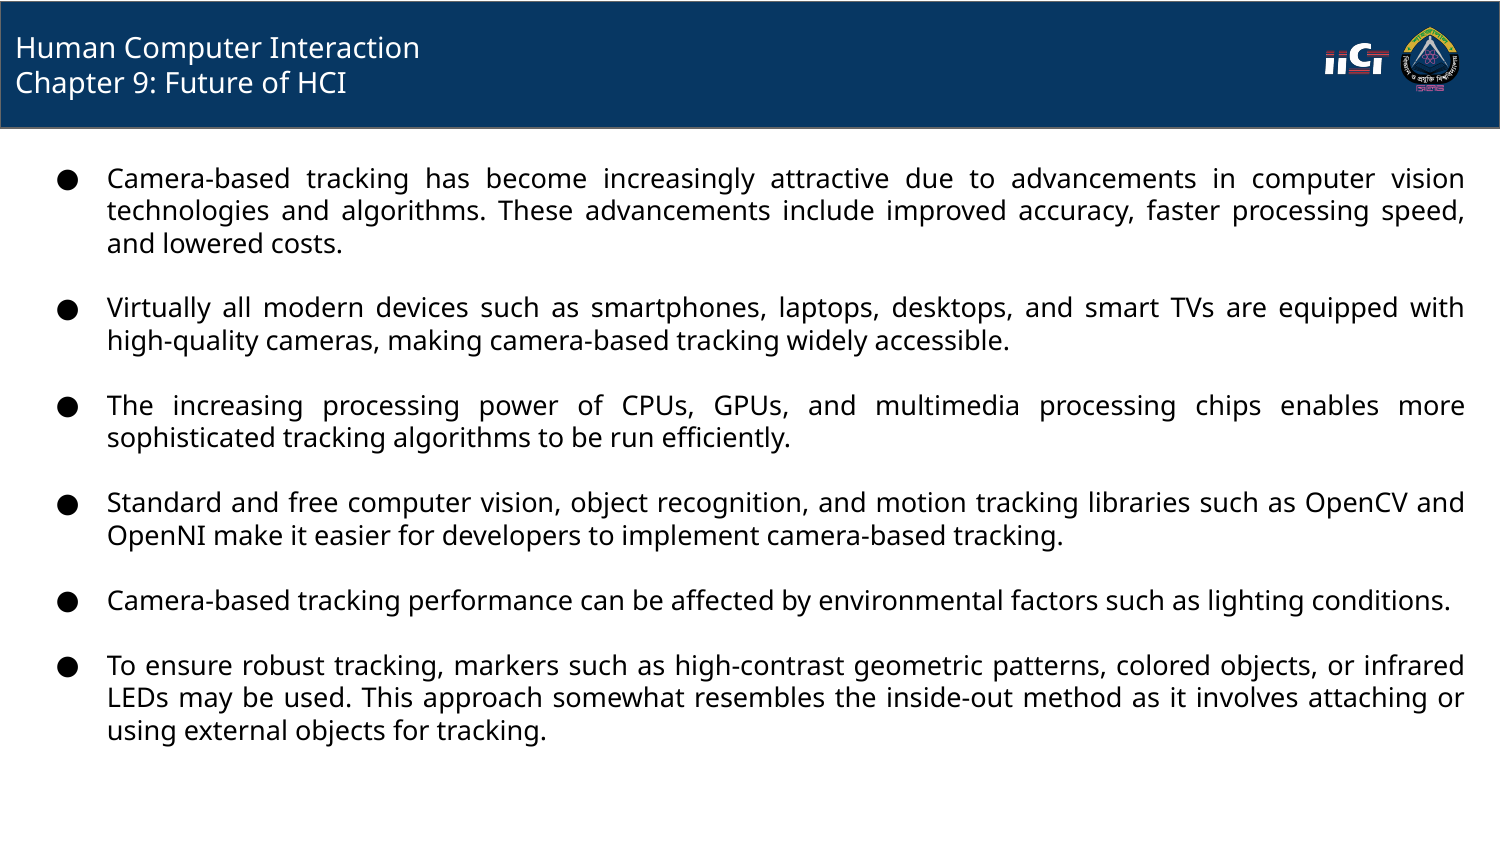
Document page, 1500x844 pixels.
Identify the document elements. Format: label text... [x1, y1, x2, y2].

picture [1399, 26, 1460, 92]
picture [1324, 43, 1391, 75]
text_box Human Computer Interaction Chapter 9: Future of HCI [0, 1, 1500, 128]
text_box Camera-based tracking has become increasingly attractive due to advancements in computer vision technologies and algorithms. These advancements include improved accuracy, faster processing speed, and lowered costs. Virtually all modern devices such as smartphones, laptops, desktops, and smart TVs are equipped with high-quality cameras, making camera-based tracking widely accessible. The increasing processing power of CPUs, GPUs, and multimedia processing chips enables more sophisticated tracking algorithms to be run efficiently. Standard and free computer vision, object recognition, and motion tracking libraries such as OpenCV and OpenNI make it easier for developers to implement camera-based tracking. Camera-based tracking performance can be affected by environmental factors such as lighting conditions. To ensure robust tracking, markers such as high-contrast geometric patterns, colored objects, or infrared LEDs may be used. This approach somewhat resembles the inside-out method as it involves attaching or using external objects for tracking. [16, 145, 1480, 825]
